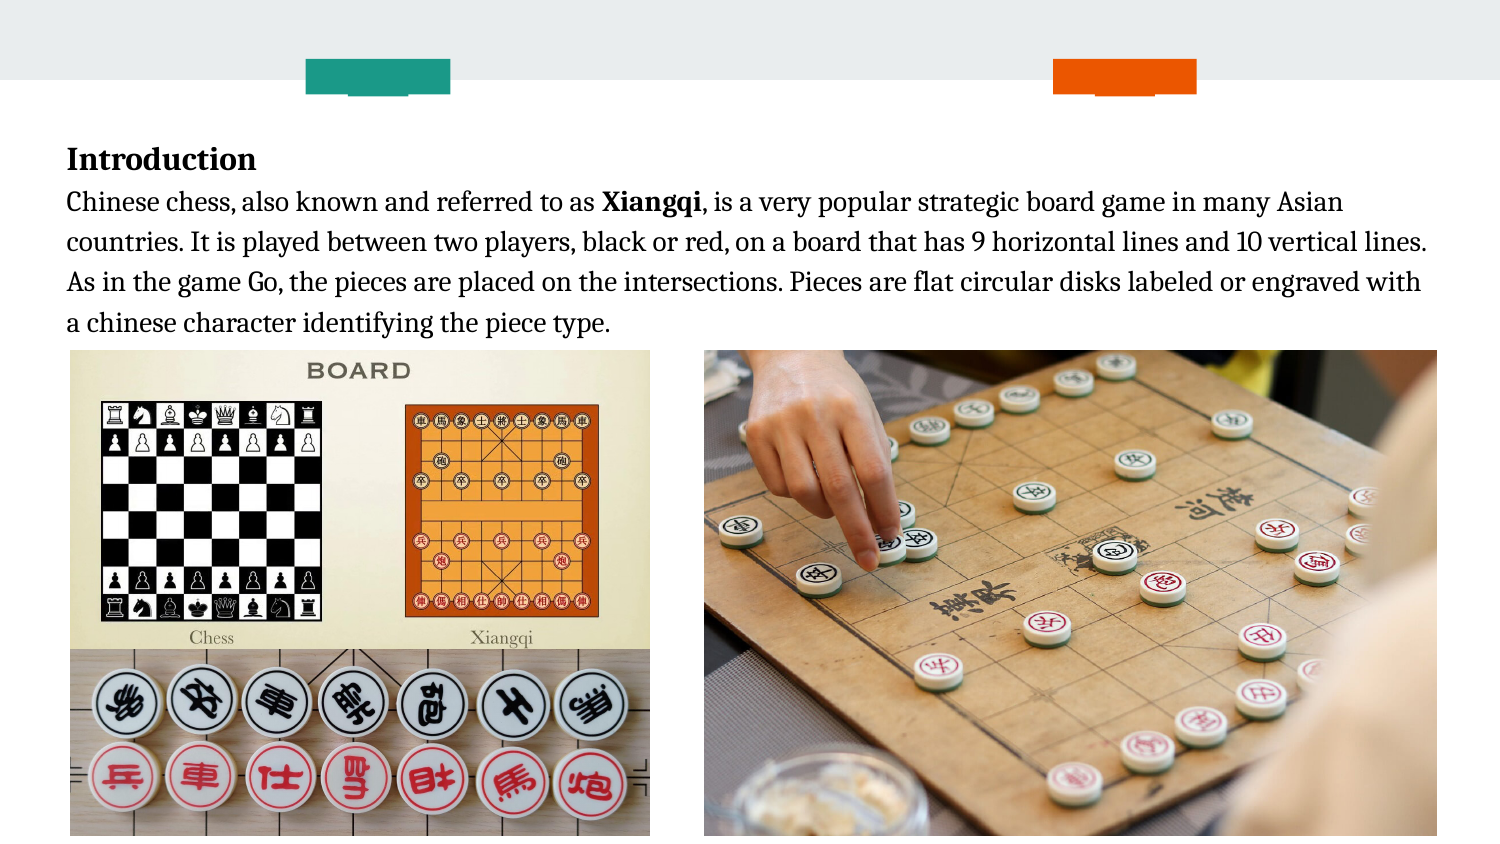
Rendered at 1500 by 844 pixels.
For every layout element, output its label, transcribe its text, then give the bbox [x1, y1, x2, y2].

text_box Introduction Chinese chess, also known and referred to as Xiangqi, is a very popular strategic board game in many Asian countries. It is played between two players, black or red, on a board that has 9 horizontal lines and 10 vertical lines. As in the game Go, the pieces are placed on the intersections. Pieces are flat circular disks labeled or engraved with a chinese character identifying the piece type. [51, 116, 1449, 353]
picture [703, 350, 1437, 837]
picture [70, 350, 650, 837]
